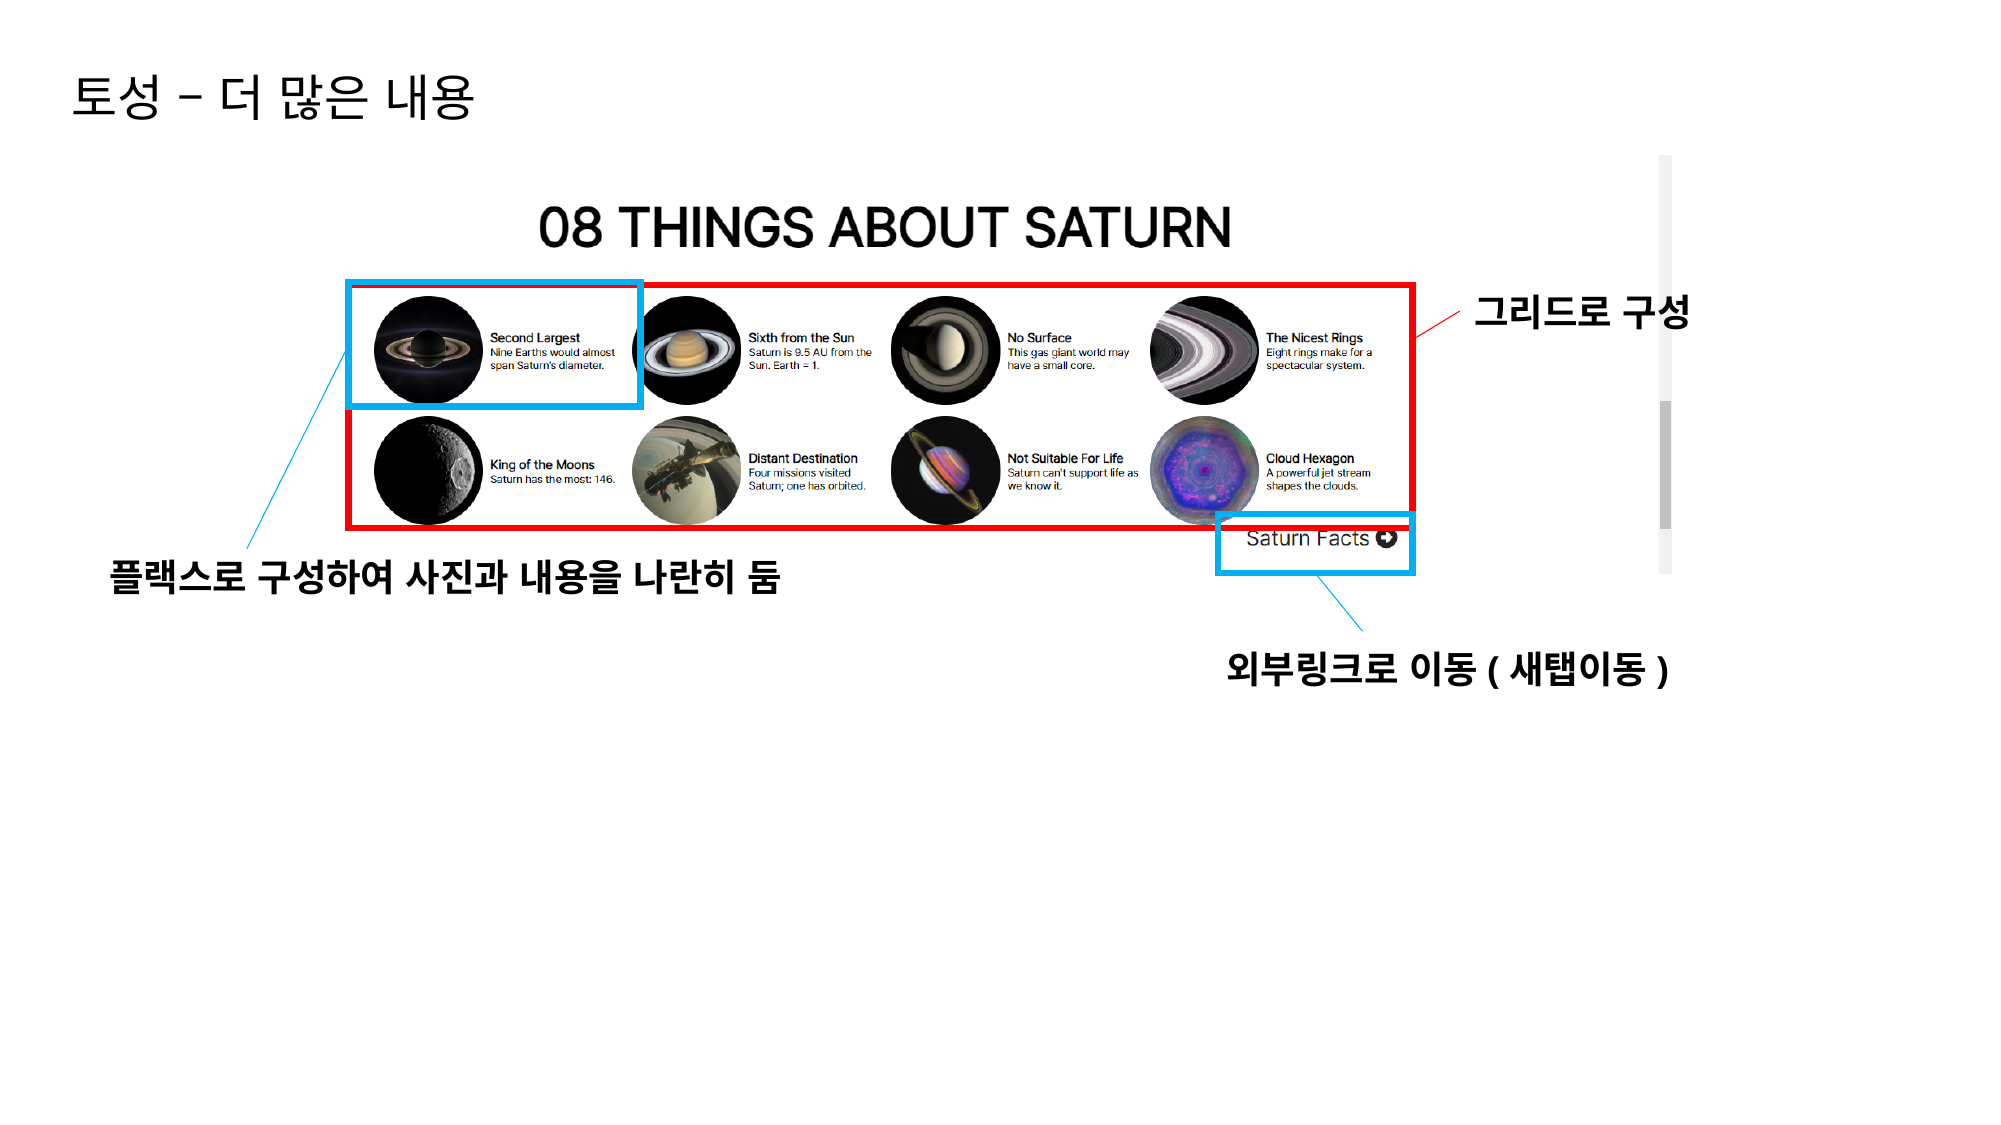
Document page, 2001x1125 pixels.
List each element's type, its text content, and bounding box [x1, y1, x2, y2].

text_box 토성 – 더 많은 내용 [56, 59, 641, 134]
text_box 그리드로 구성 [1672, 281, 1707, 341]
text_box 외부링크로 이동(새탭이동) [1211, 638, 1684, 698]
text_box 플랙스로 구성하여 사진과 내용을 나란히 둠 [94, 546, 798, 606]
picture [112, 155, 1672, 574]
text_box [246, 344, 349, 549]
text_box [1408, 311, 1448, 342]
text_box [1315, 572, 1363, 632]
picture [1222, 518, 1408, 569]
